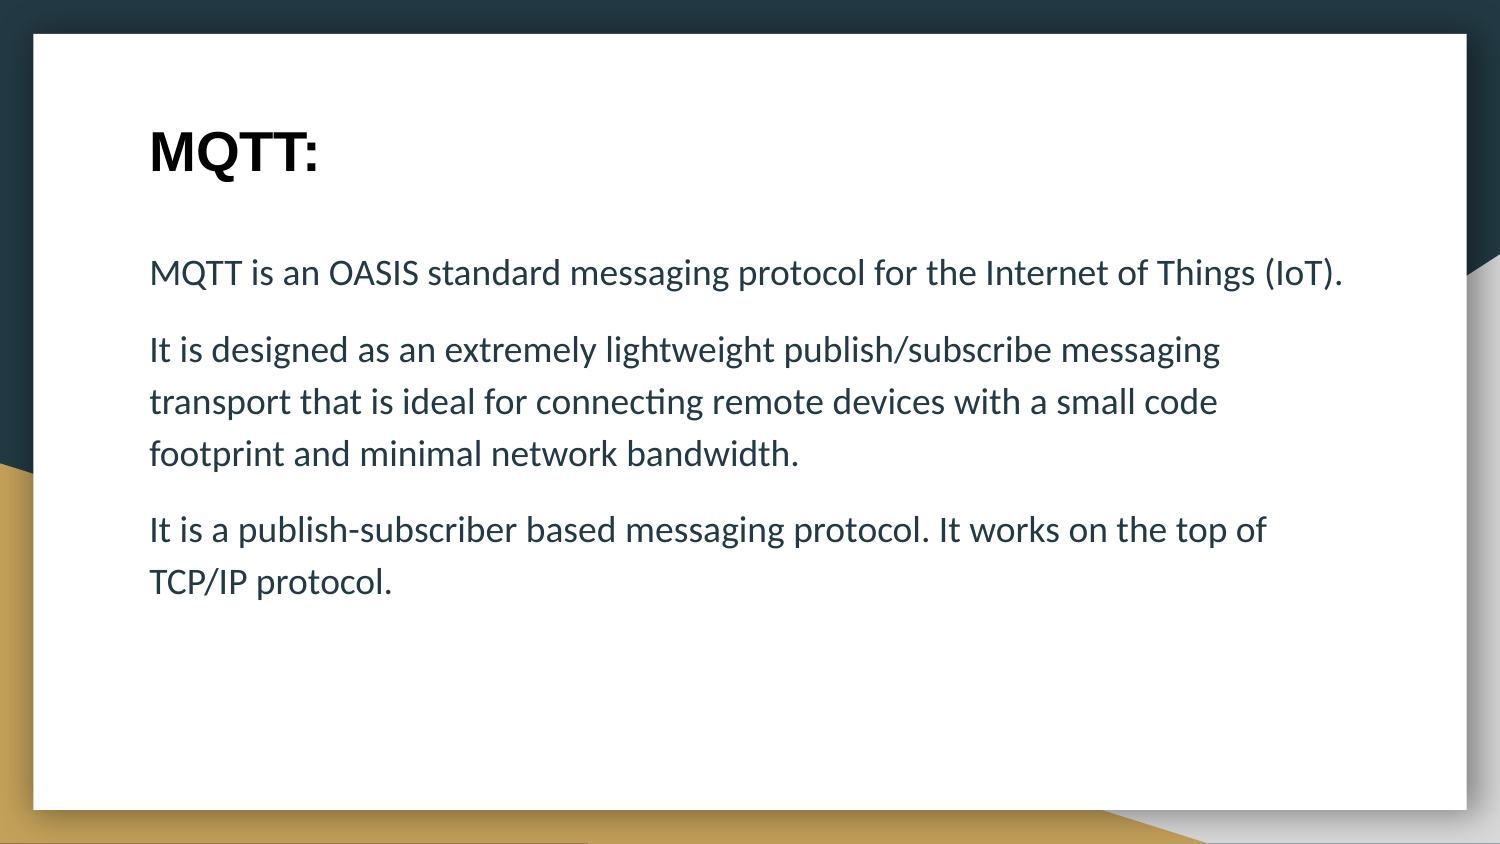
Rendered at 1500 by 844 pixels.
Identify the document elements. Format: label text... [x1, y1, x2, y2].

list MQTT is an OASIS standard messaging protocol for the Internet of Things (IoT). It is designed as an extremely lightweight publish/subscribe messaging transport that is ideal for connecting remote devices with a small code footprint and minimal network bandwidth. It is a publish-subscriber based messaging protocol. It works on the top of TCP/IP protocol. [134, 226, 1366, 776]
title MQTT: [134, 100, 1366, 189]
